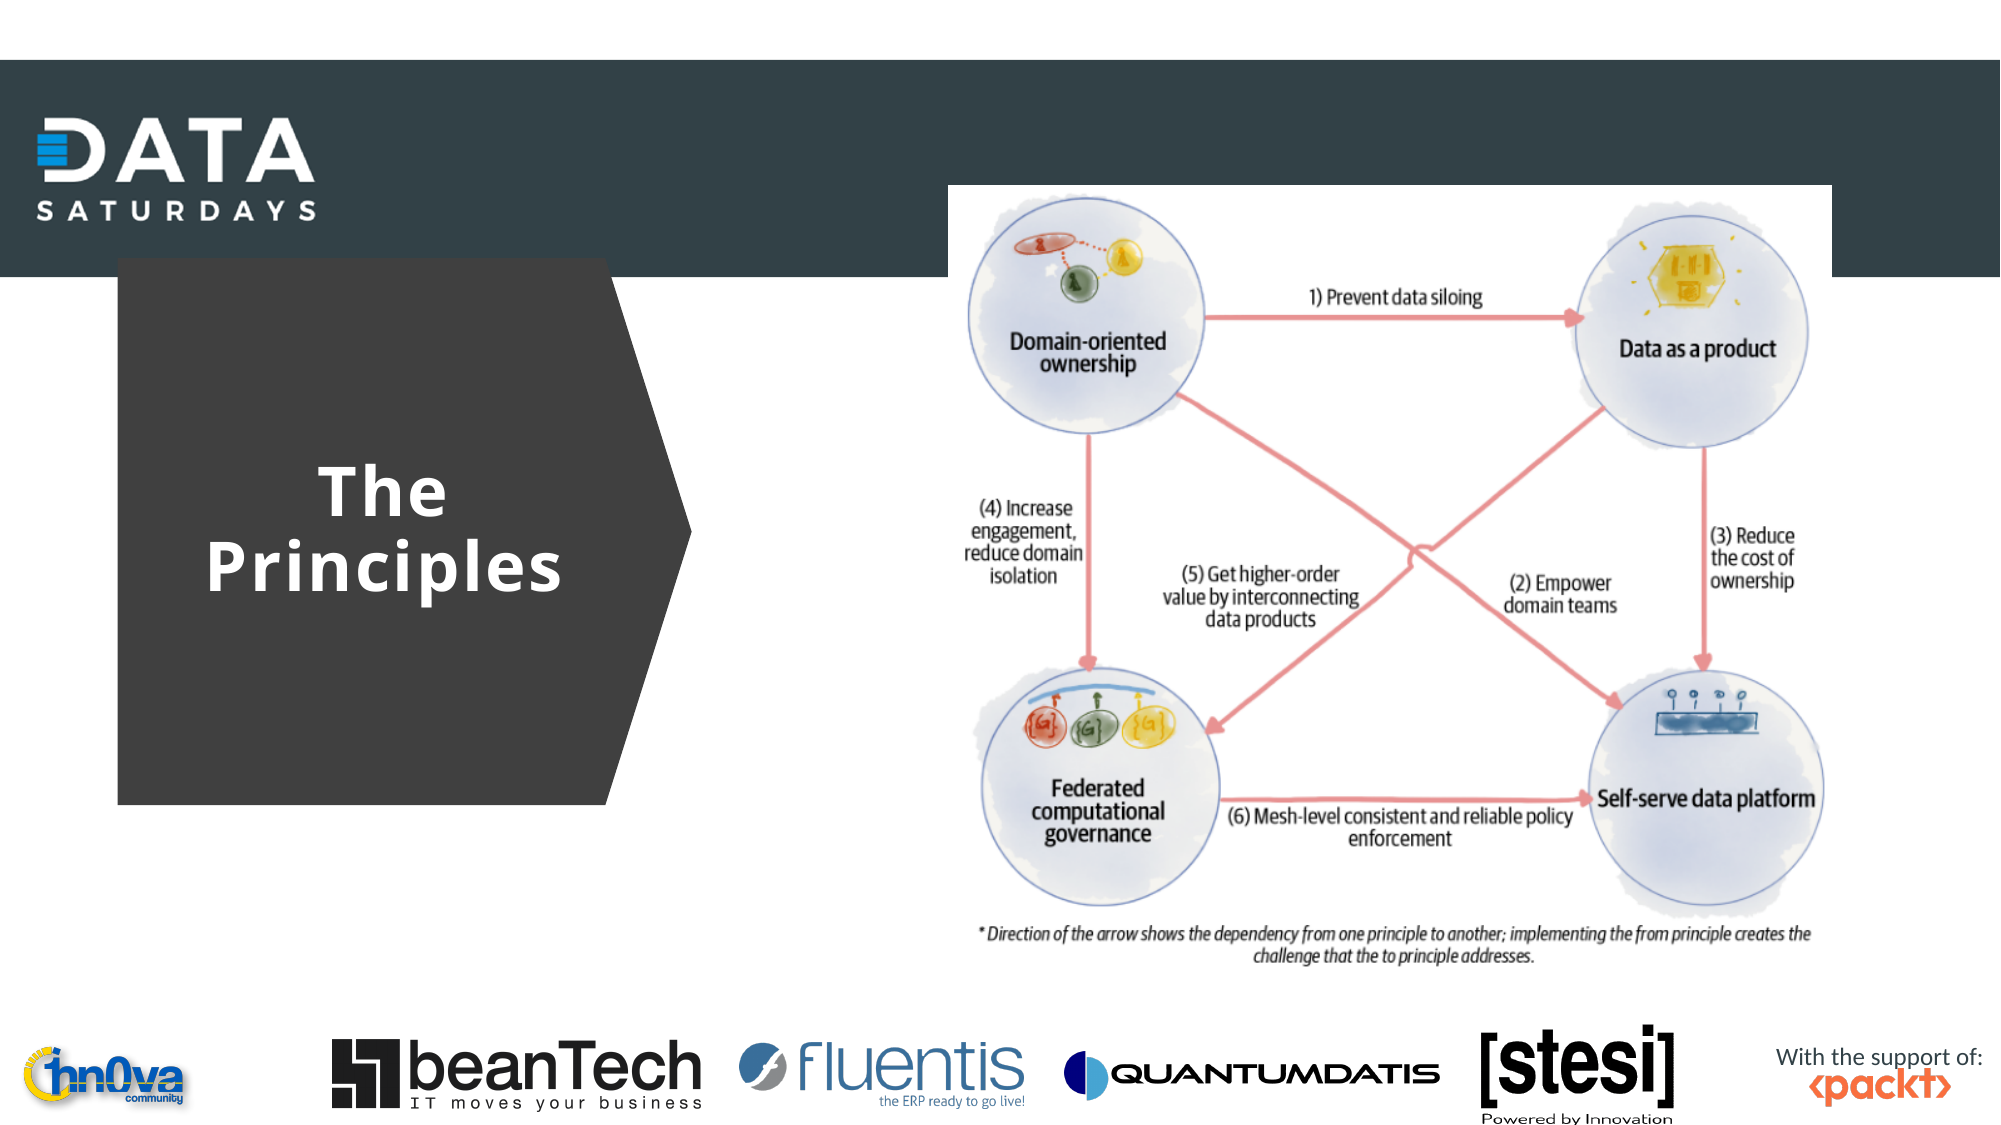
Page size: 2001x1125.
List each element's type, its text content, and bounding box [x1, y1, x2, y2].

picture [948, 184, 1832, 994]
picture [1479, 1023, 1676, 1125]
picture [739, 1042, 1024, 1109]
picture [1062, 1049, 1441, 1102]
text_box [116, 257, 693, 807]
picture [19, 102, 332, 235]
title The Principles [168, 322, 601, 741]
picture [332, 1039, 701, 1112]
picture [23, 1045, 184, 1106]
picture [1809, 1068, 1951, 1107]
